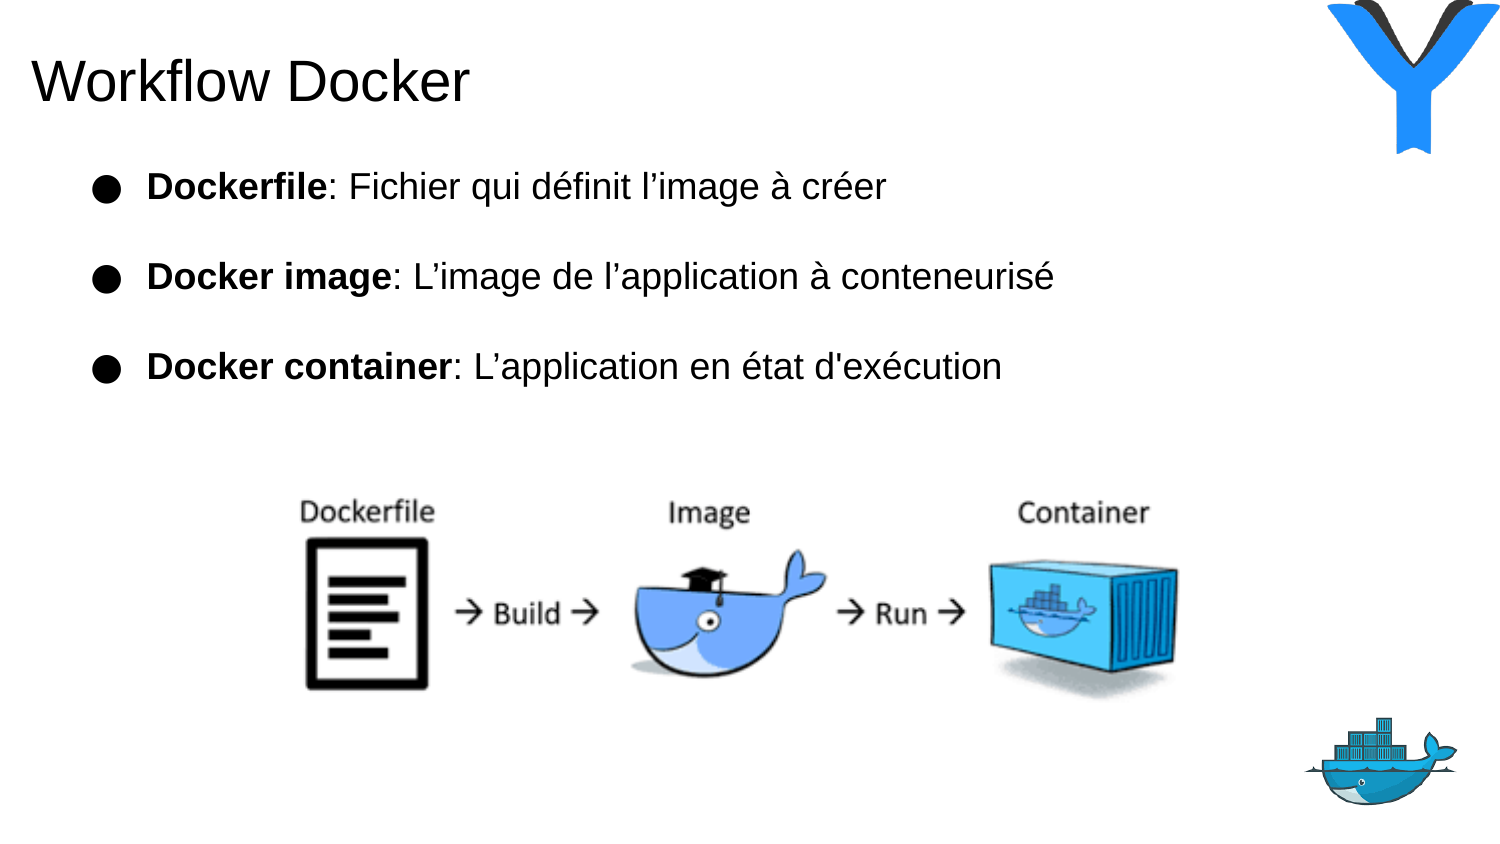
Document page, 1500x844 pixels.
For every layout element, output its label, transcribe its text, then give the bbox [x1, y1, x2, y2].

title Workflow Docker [20, 37, 1322, 132]
picture [293, 487, 1207, 712]
picture [1259, 678, 1500, 844]
text_box Dockerfile: Fichier qui définit l’image à créer Docker image: L’image de l’application à conteneurisé Docker container: L’application en état d'exécution [56, 147, 1382, 496]
picture [1327, 0, 1500, 154]
